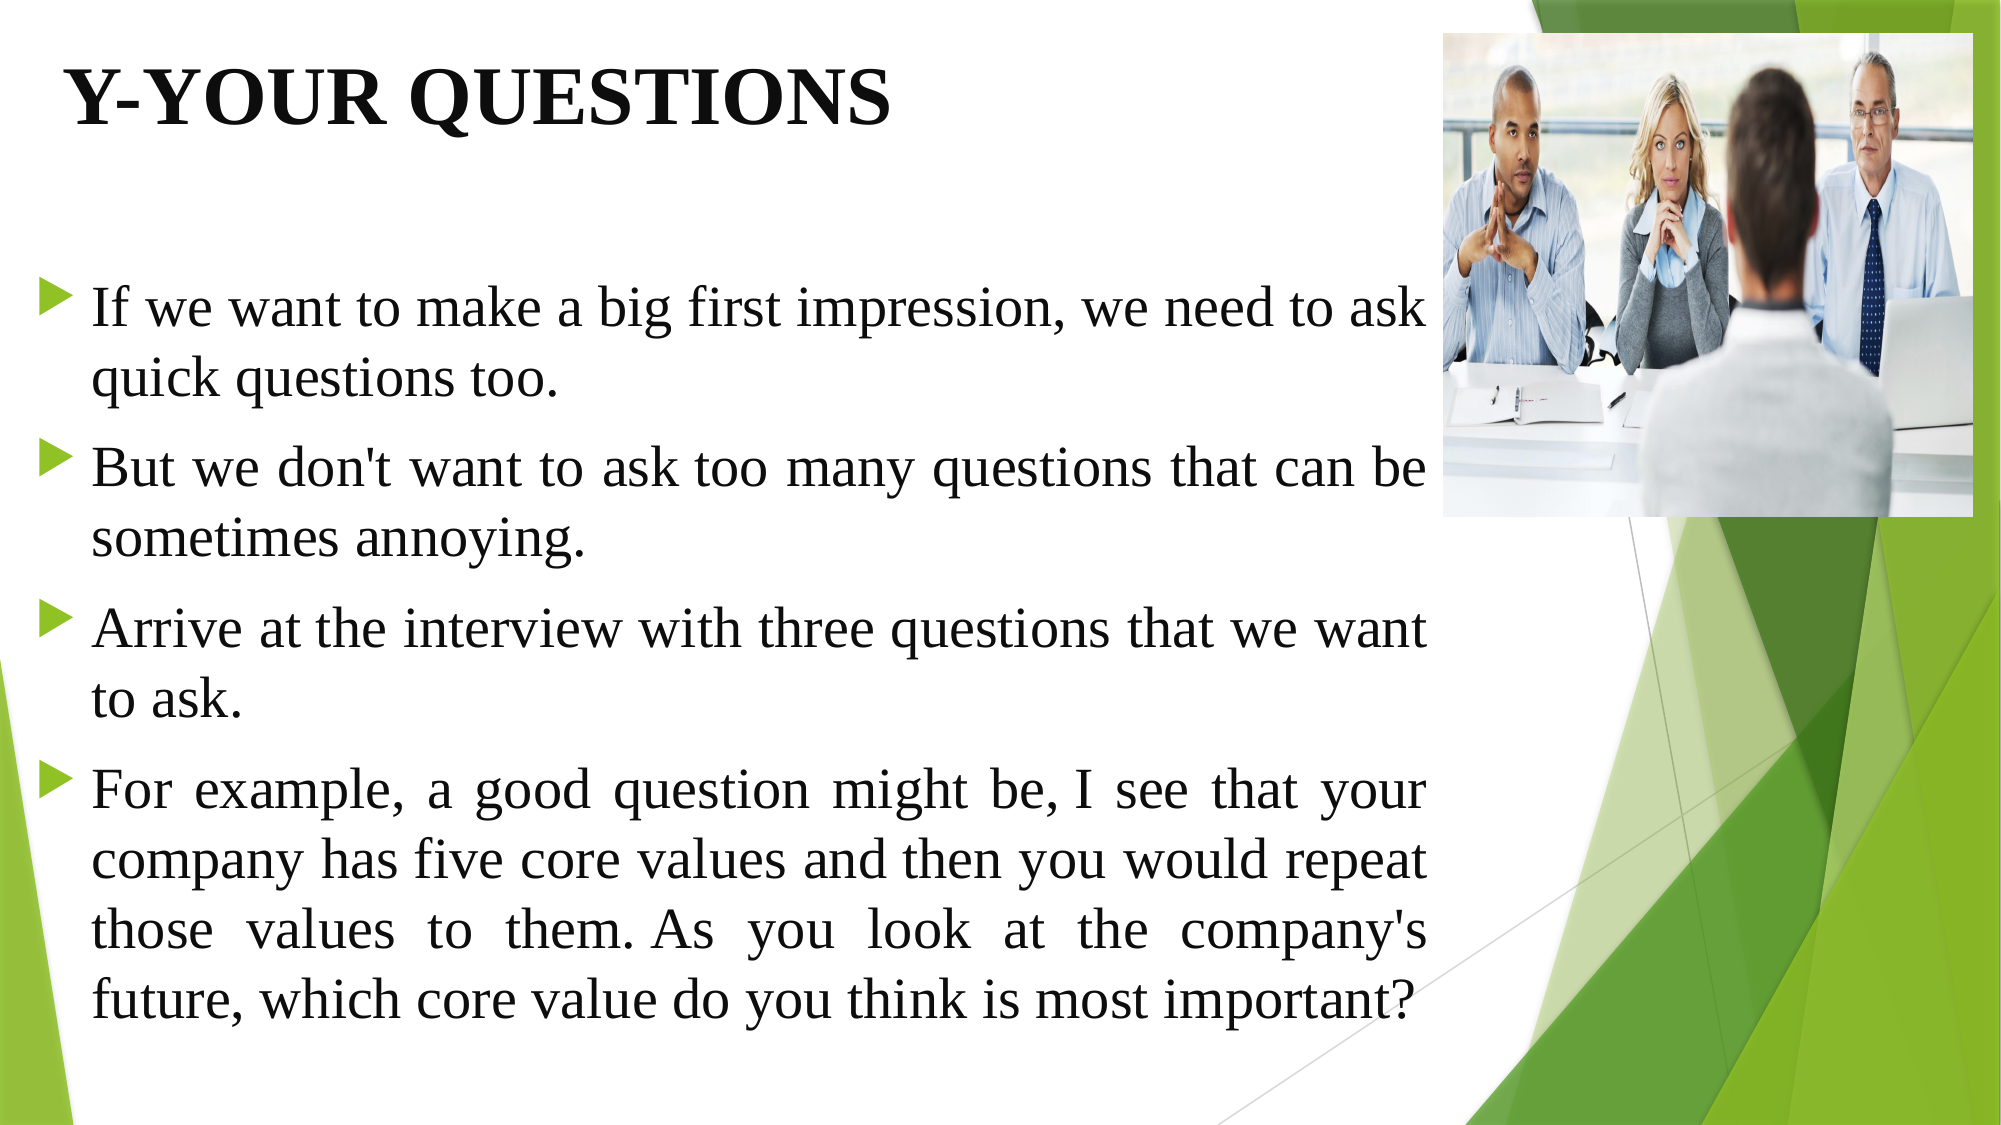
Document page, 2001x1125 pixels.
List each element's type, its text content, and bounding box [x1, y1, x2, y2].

list If we want to make a big first impression, we need to ask quick questions too. But we don't want to ask too many questions that can be sometimes annoying. Arrive at the interview with three questions that we want to ask. For example, a good question might be, I see that your company has five core values and then you would repeat those values to them. As you look at the company's future, which core value do you think is most important? [20, 169, 1444, 1083]
title Y-YOUR QUESTIONS [47, 33, 930, 169]
picture [1442, 33, 1974, 518]
